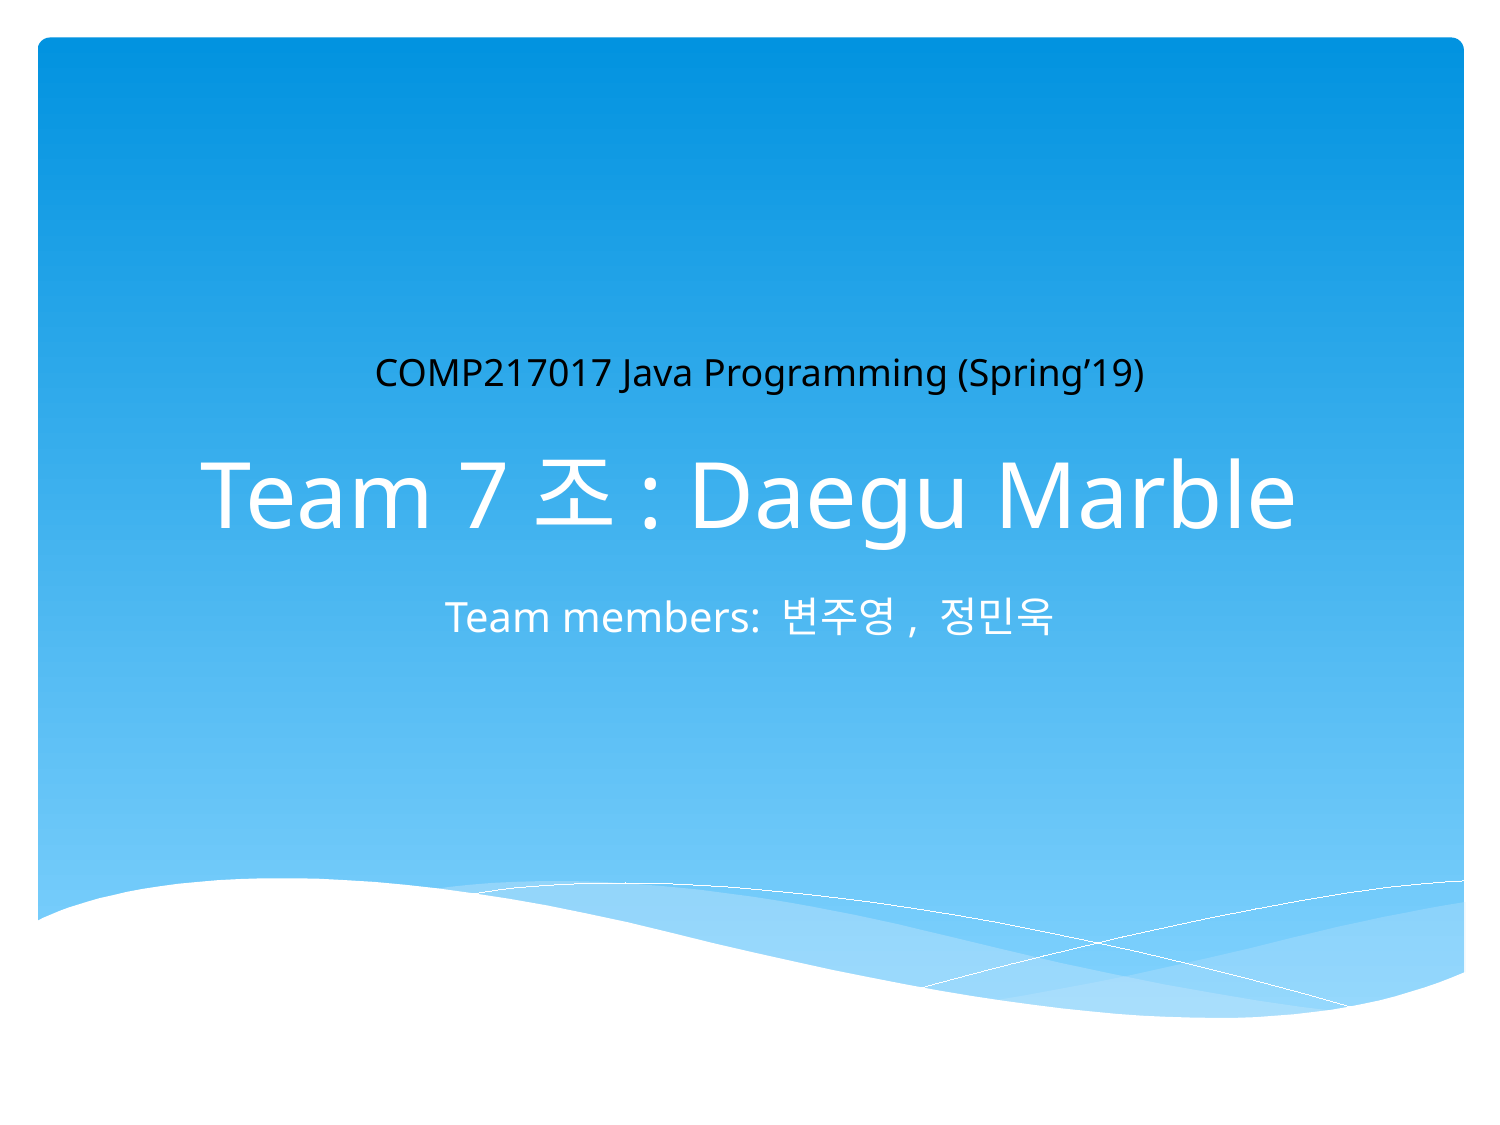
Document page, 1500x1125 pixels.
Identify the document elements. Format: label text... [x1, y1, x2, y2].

text_box COMP217017 Java Programming (Spring’19) [359, 341, 1160, 402]
subtitle Team members: 변주영, 정민욱 [225, 583, 1275, 825]
title Team 7조: Daegu Marble [112, 262, 1388, 555]
